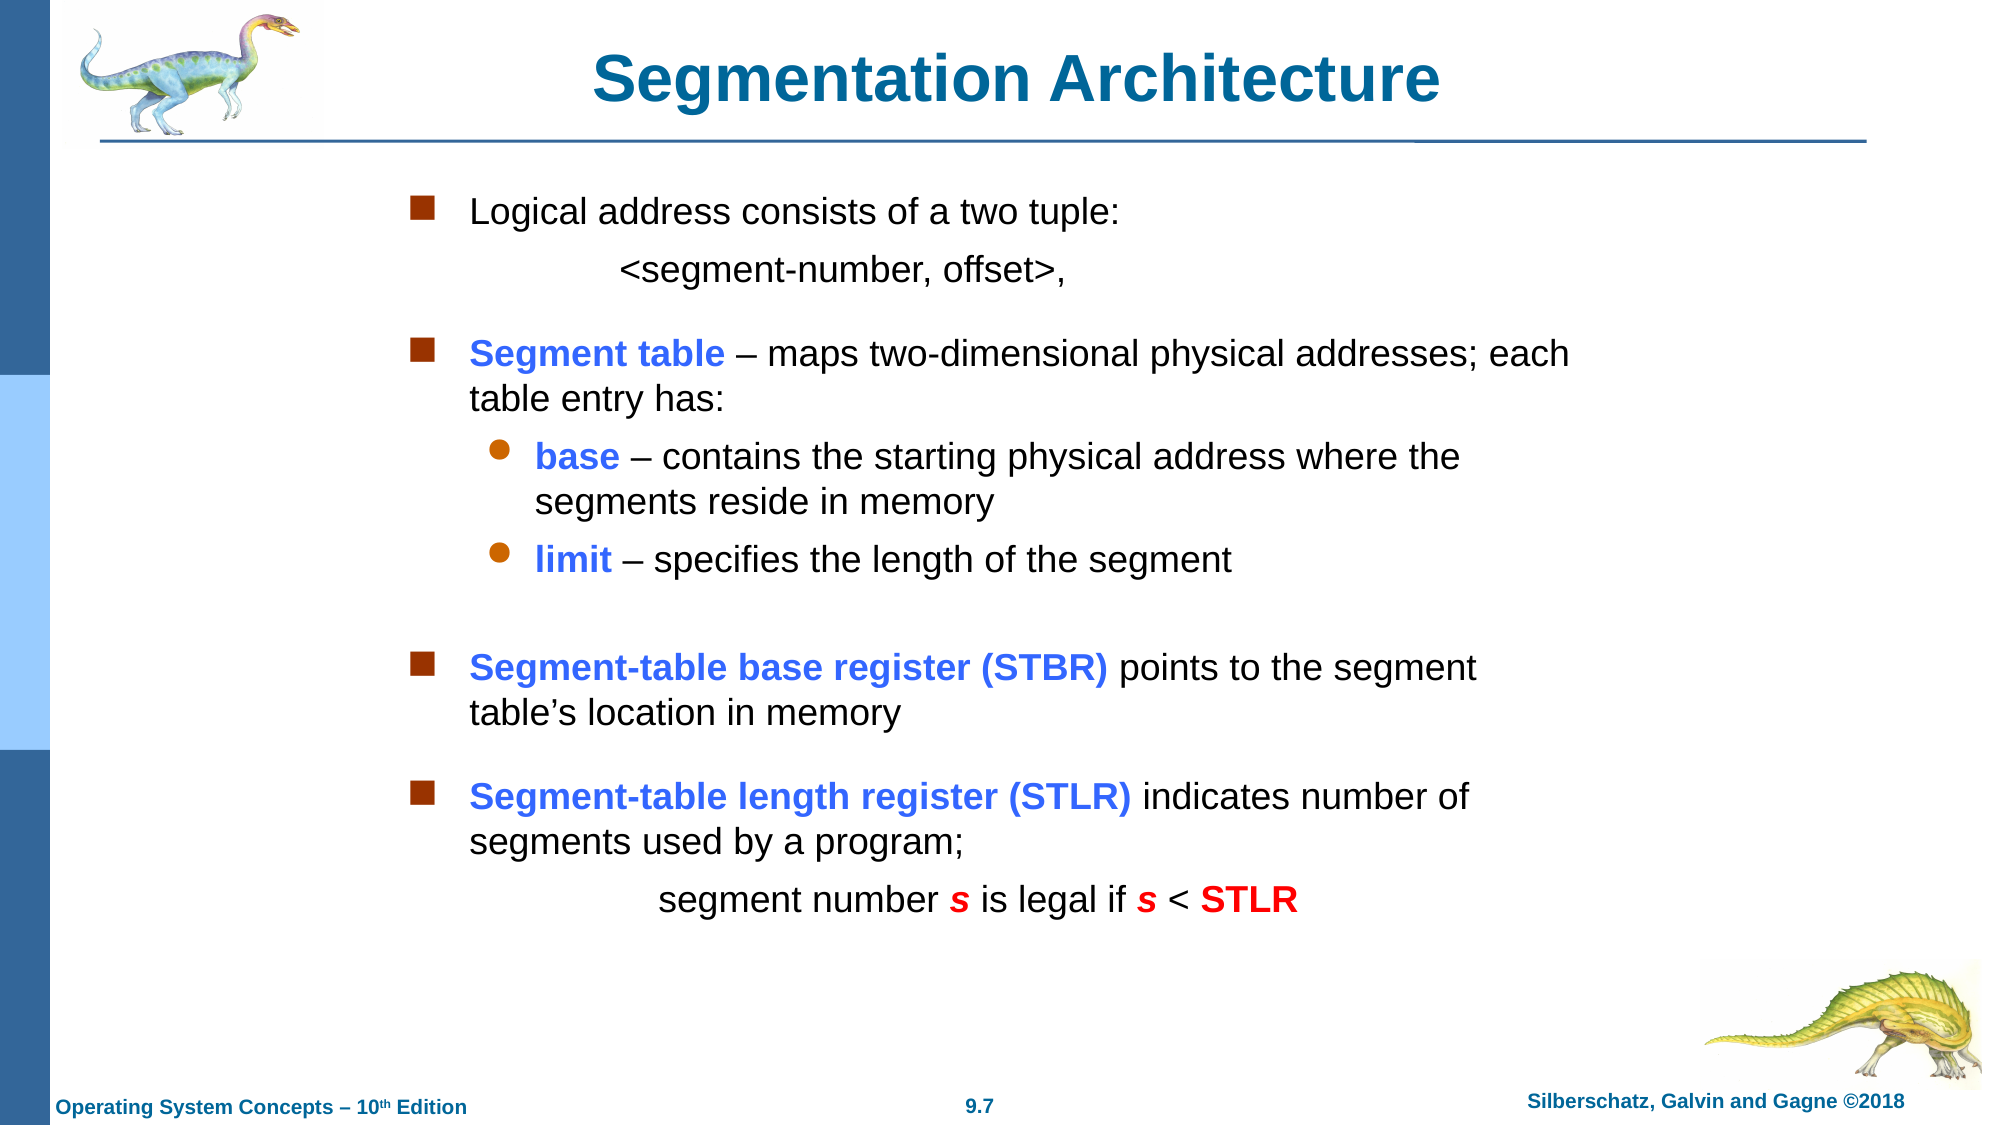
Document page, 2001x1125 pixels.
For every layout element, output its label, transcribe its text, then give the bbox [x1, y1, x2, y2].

list Logical address consists of a two tuple: <segment-number, offset>, Segment table – maps two-dimensional physical addresses; each table entry has: base – contains the starting physical address where the segments reside in memory limit – specifies the length of the segment Segment-table base register (STBR) points to the segment table’s location in memory Segment-table length register (STLR) indicates number of segments used by a program; segment number s is legal if s < STLR [398, 179, 1587, 1009]
picture [62, 0, 324, 149]
picture [1700, 959, 1982, 1090]
title Segmentation Architecture [377, 27, 1675, 122]
